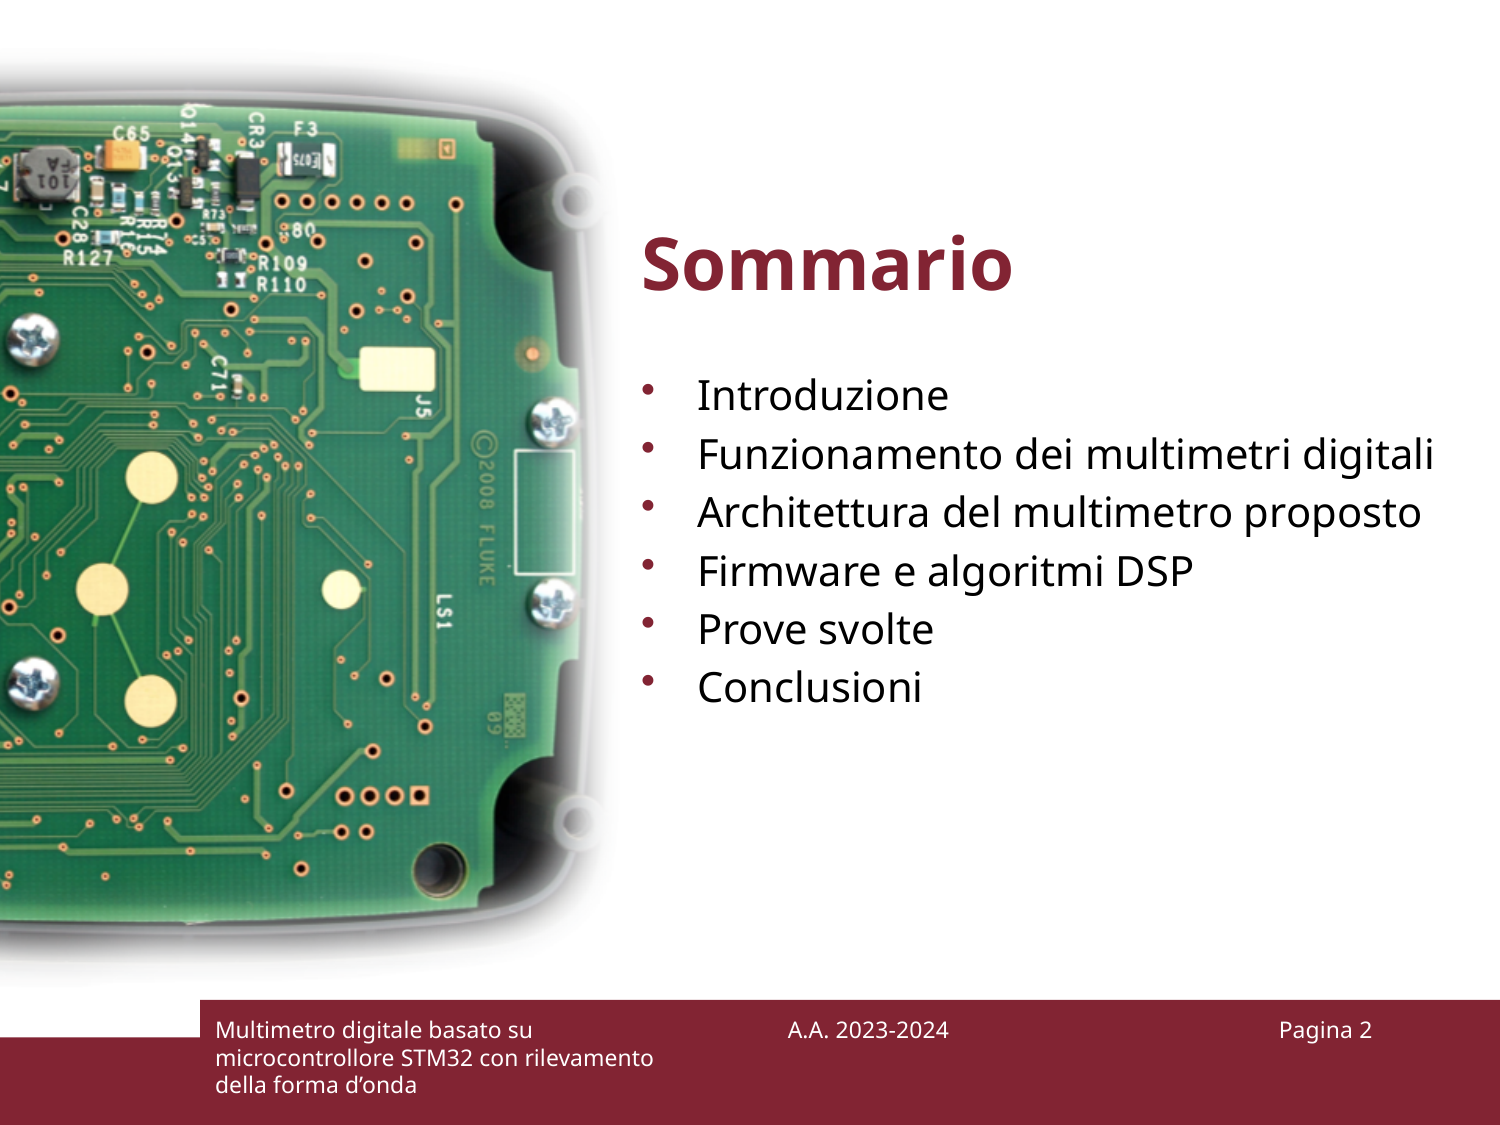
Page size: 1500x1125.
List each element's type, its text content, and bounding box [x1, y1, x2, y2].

list Introduzione Funzionamento dei multimetri digitali Architettura del multimetro proposto Firmware e algoritmi DSP Prove svolte Conclusioni [626, 361, 1471, 799]
picture [0, 47, 621, 1048]
slide_number Pagina 2 [1074, 1008, 1388, 1084]
slide_number A.A. 2023-2024 [713, 1008, 1025, 1084]
title Sommario [626, 210, 1406, 327]
footer Multimetro digitale basato su microcontrollore STM32 con rilevamento della forma d’onda [200, 1008, 713, 1084]
